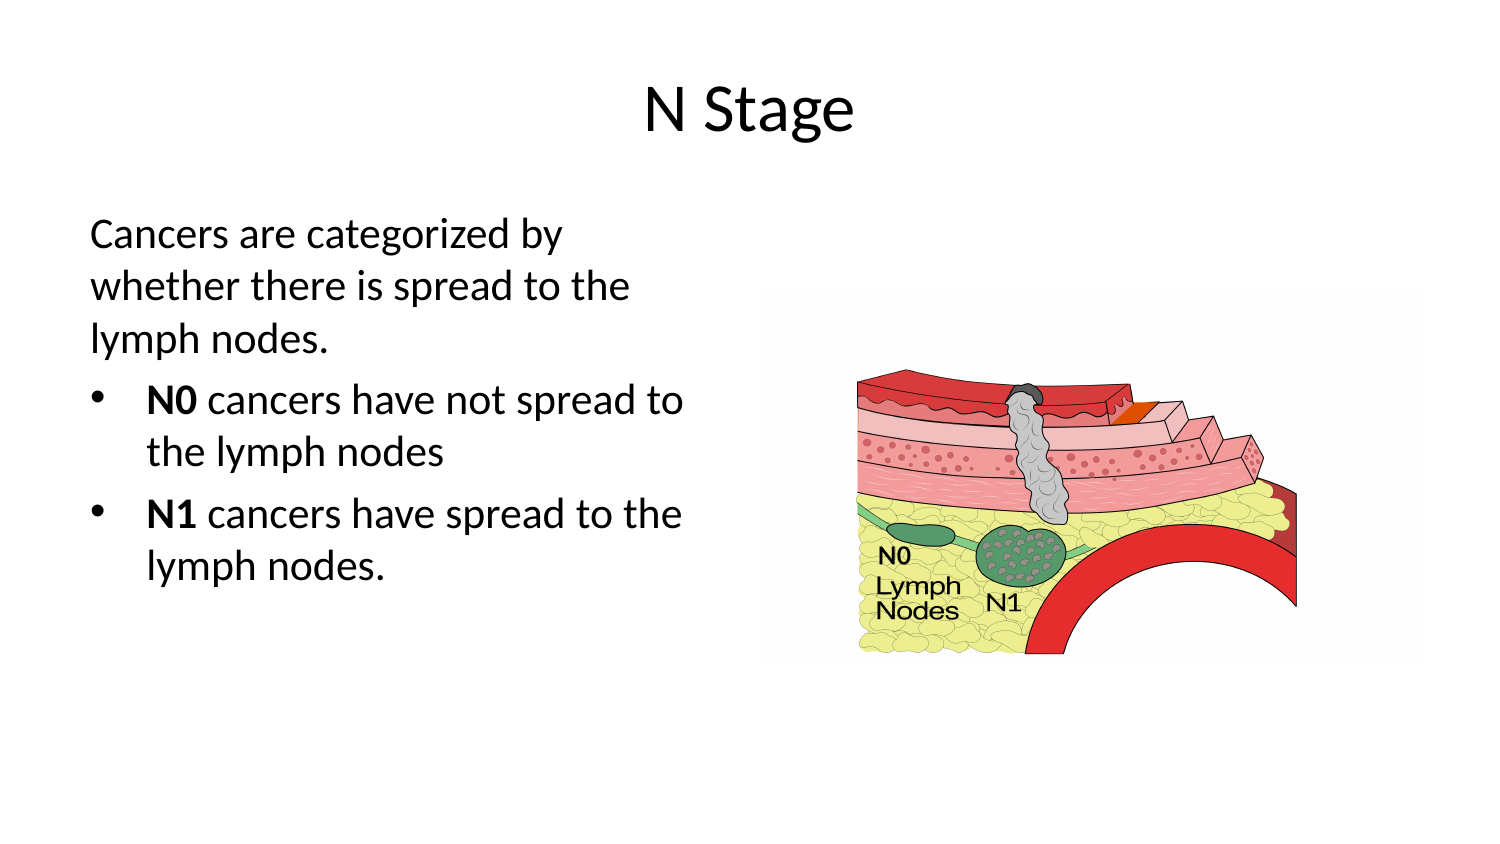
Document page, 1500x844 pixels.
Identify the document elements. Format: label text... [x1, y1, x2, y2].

list Cancers are categorized by whether there is spread to the lymph nodes. N0 cancers have not spread to the lymph nodes N1 cancers have spread to the lymph nodes. [75, 196, 738, 754]
picture [762, 287, 1426, 661]
title N Stage [75, 33, 1425, 175]
